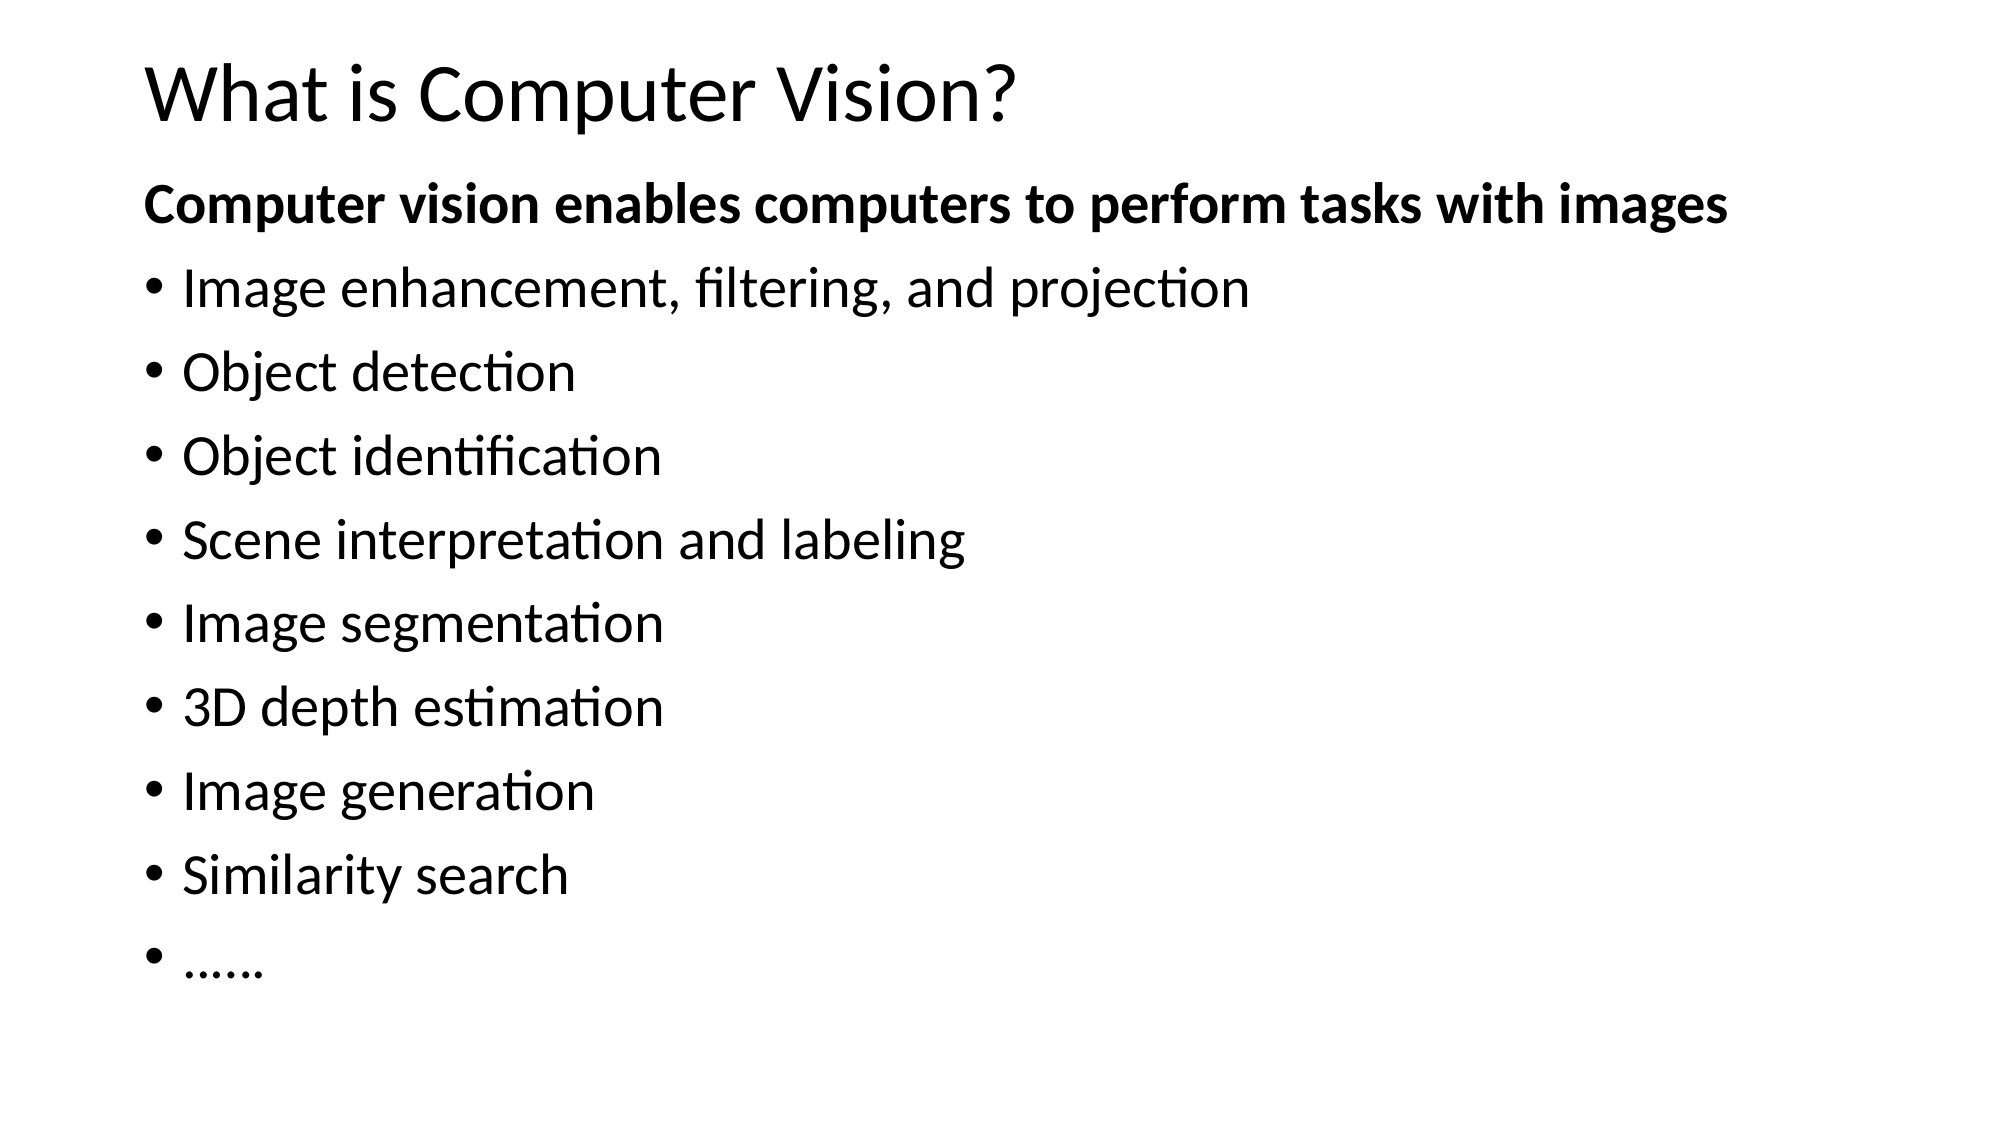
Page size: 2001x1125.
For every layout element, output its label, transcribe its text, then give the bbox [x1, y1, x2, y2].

list Computer vision enables computers to perform tasks with images Image enhancement, filtering, and projection Object detection Object identification Scene interpretation and labeling Image segmentation 3D depth estimation Image generation Similarity search ..…. [129, 166, 1855, 1102]
title What is Computer Vision? [129, 22, 1855, 166]
